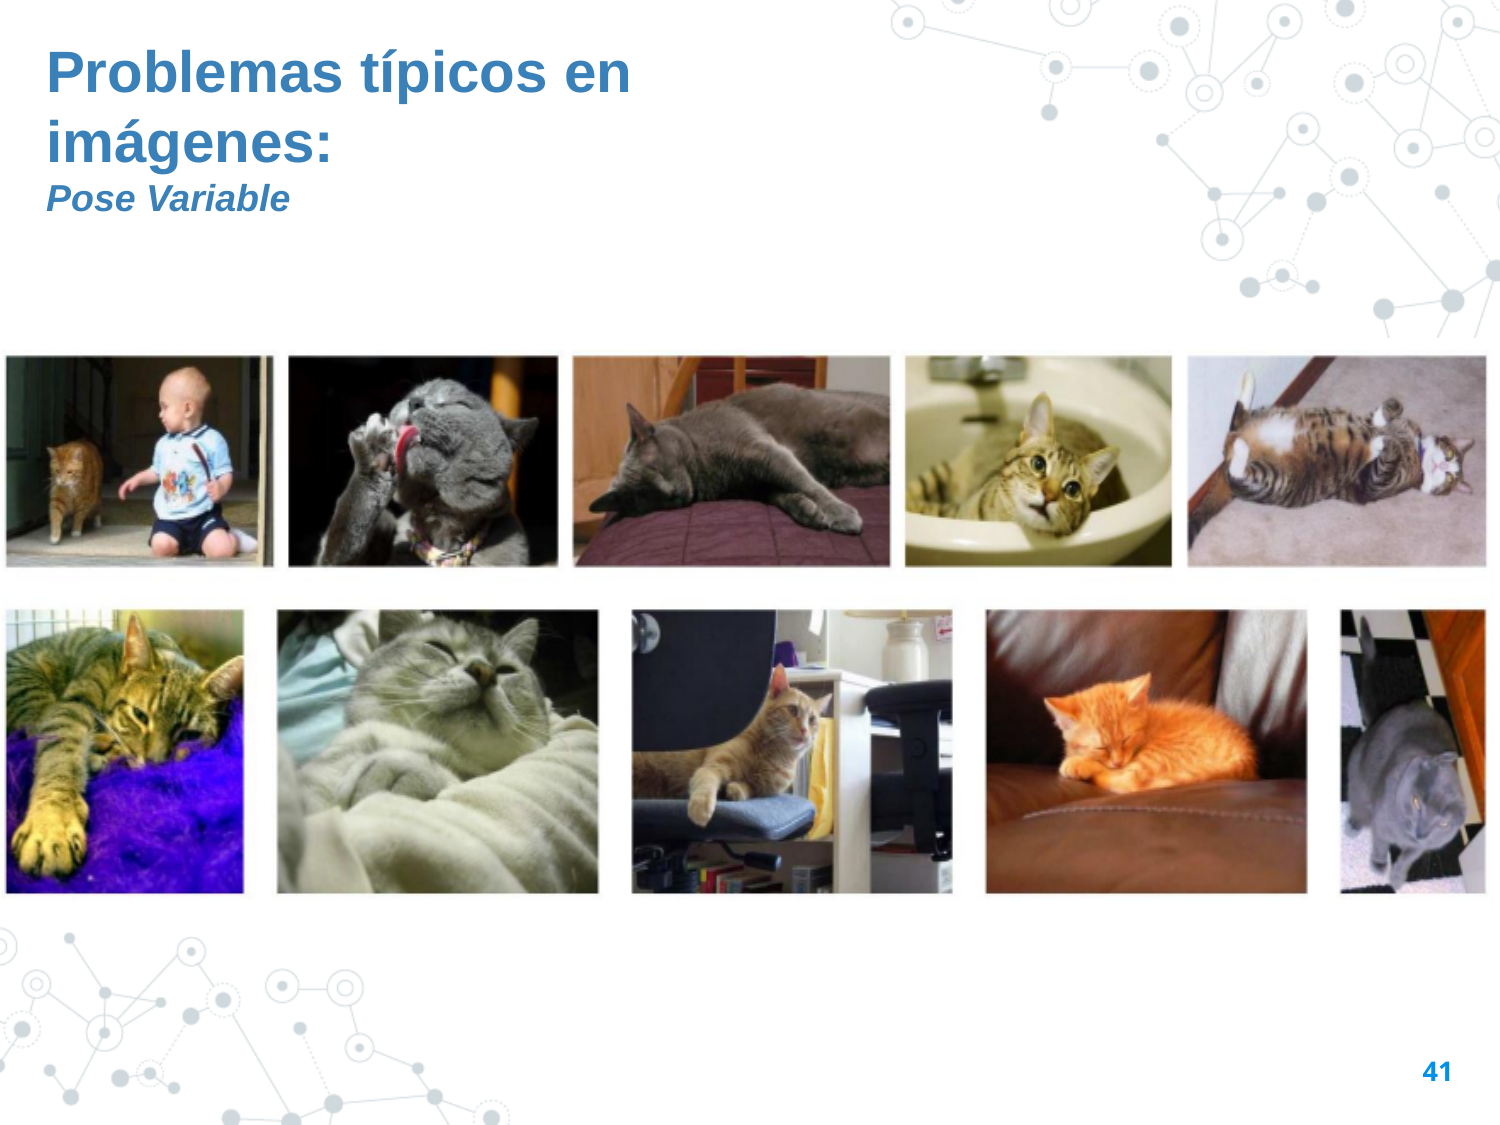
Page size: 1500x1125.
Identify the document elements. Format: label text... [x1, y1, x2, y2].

picture [0, 0, 1500, 1125]
slide_number ‹#› [1378, 1038, 1469, 1125]
text_box Problemas típicos en imágenes: Pose Variable [31, 26, 842, 256]
